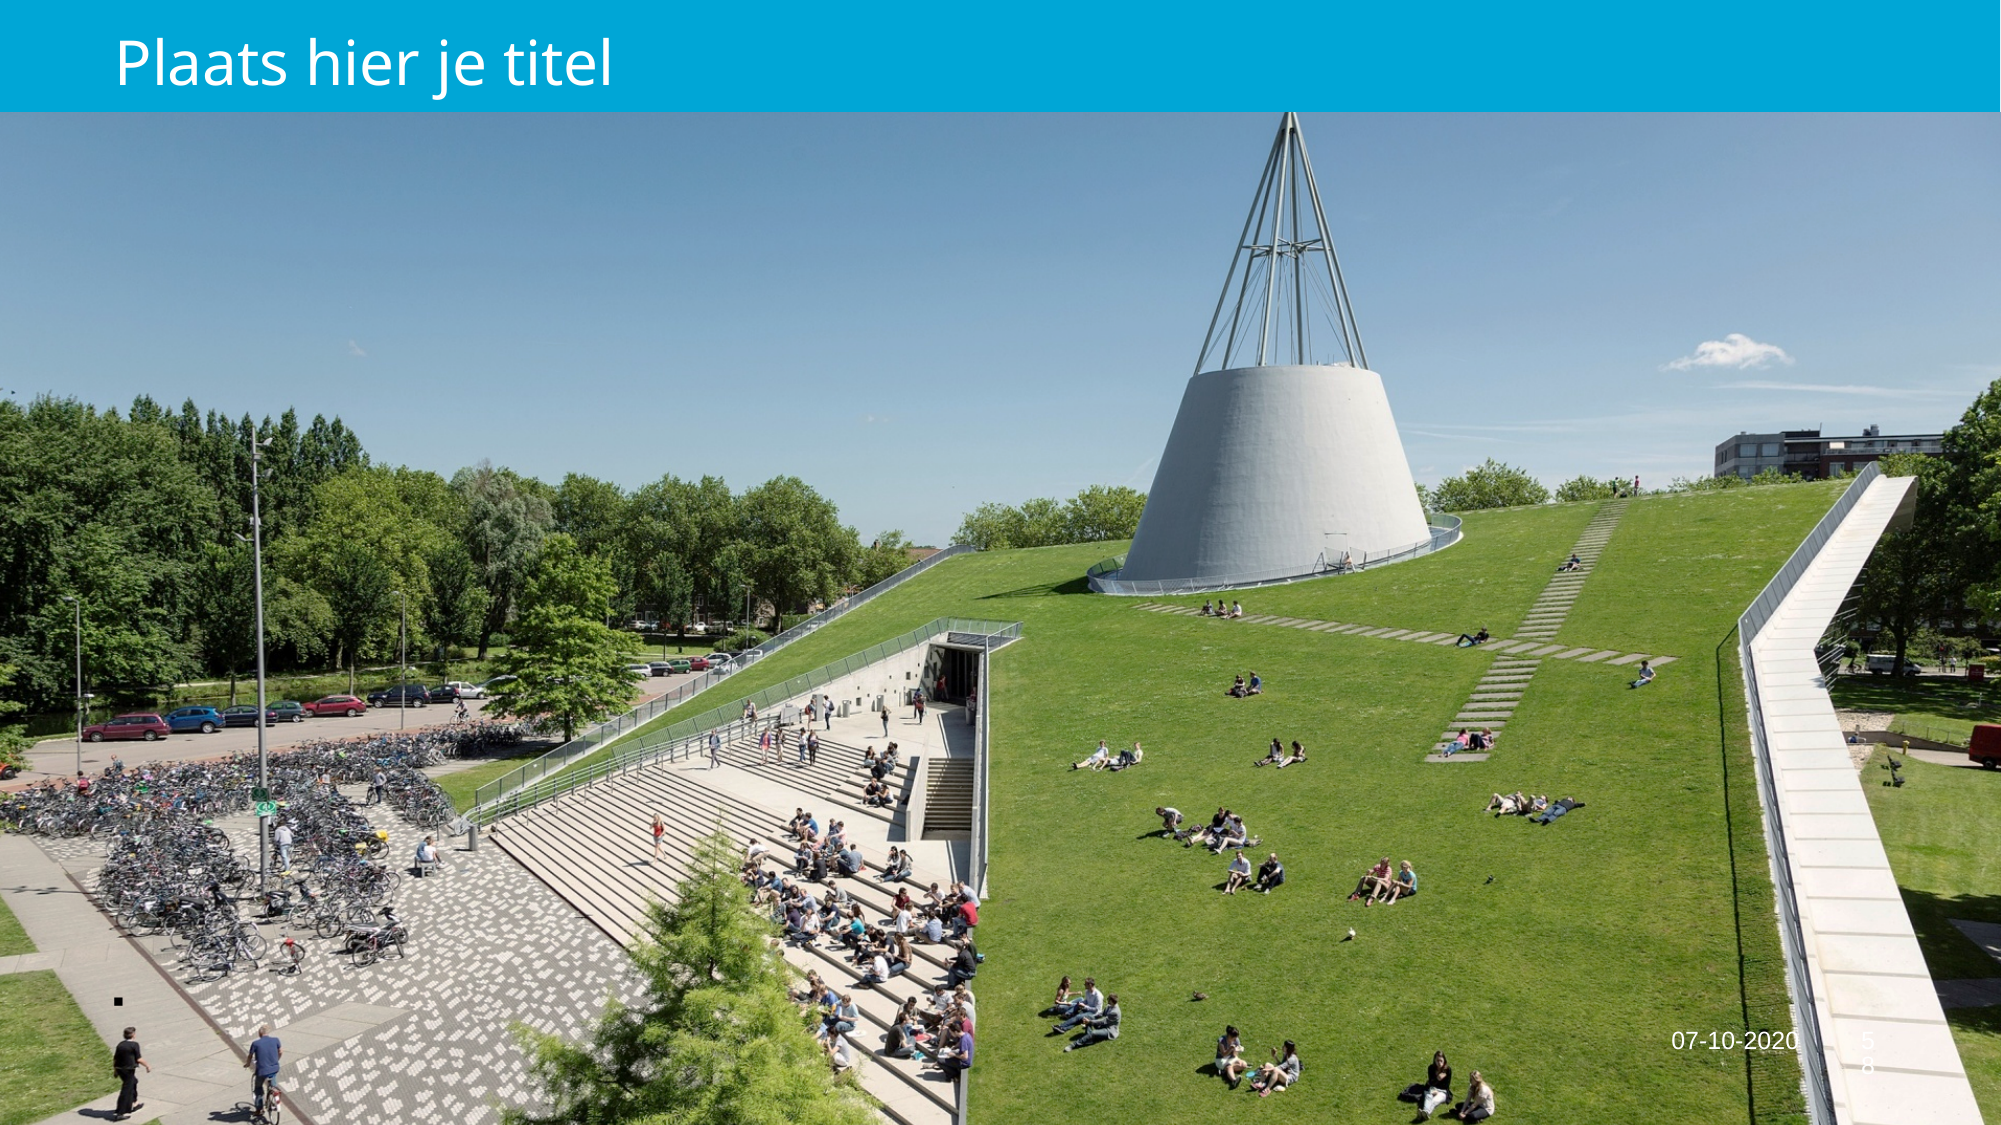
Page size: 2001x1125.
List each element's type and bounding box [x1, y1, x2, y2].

text_box [0, 0, 2000, 110]
text_box [0, 111, 2000, 1125]
